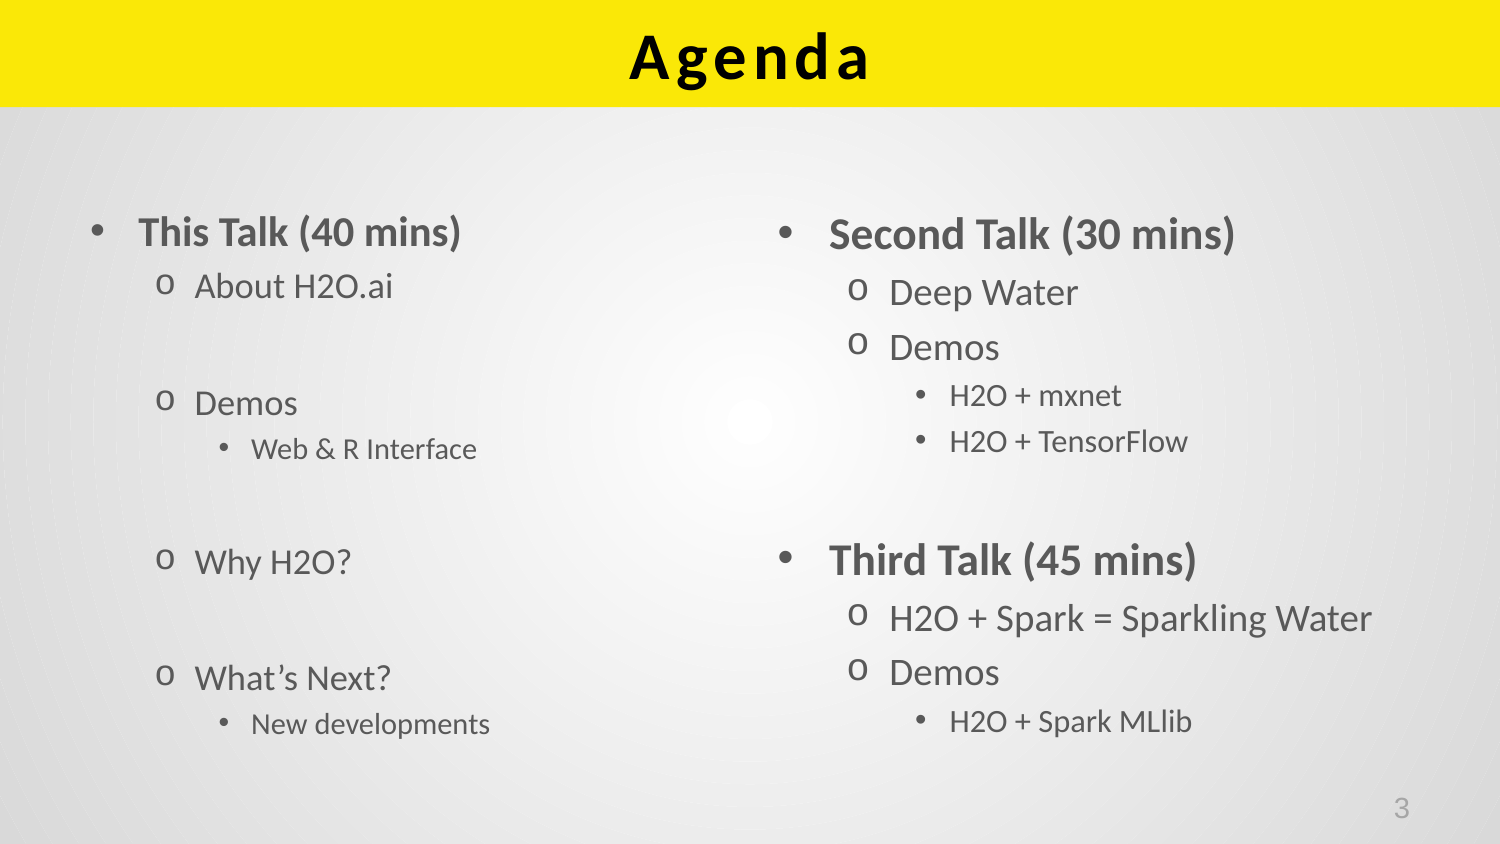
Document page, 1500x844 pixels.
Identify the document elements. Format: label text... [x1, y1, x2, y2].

slide_number 3 [1074, 782, 1425, 827]
list Second Talk (30 mins) Deep Water Demos H2O + mxnet H2O + TensorFlow Third Talk (45 mins) H2O + Spark = Sparkling Water Demos H2O + Spark MLlib [762, 196, 1425, 754]
title Agenda [75, 0, 1425, 108]
list This Talk (40 mins) About H2O.ai Demos Web & R Interface Why H2O? What’s Next? New developments [75, 196, 738, 754]
